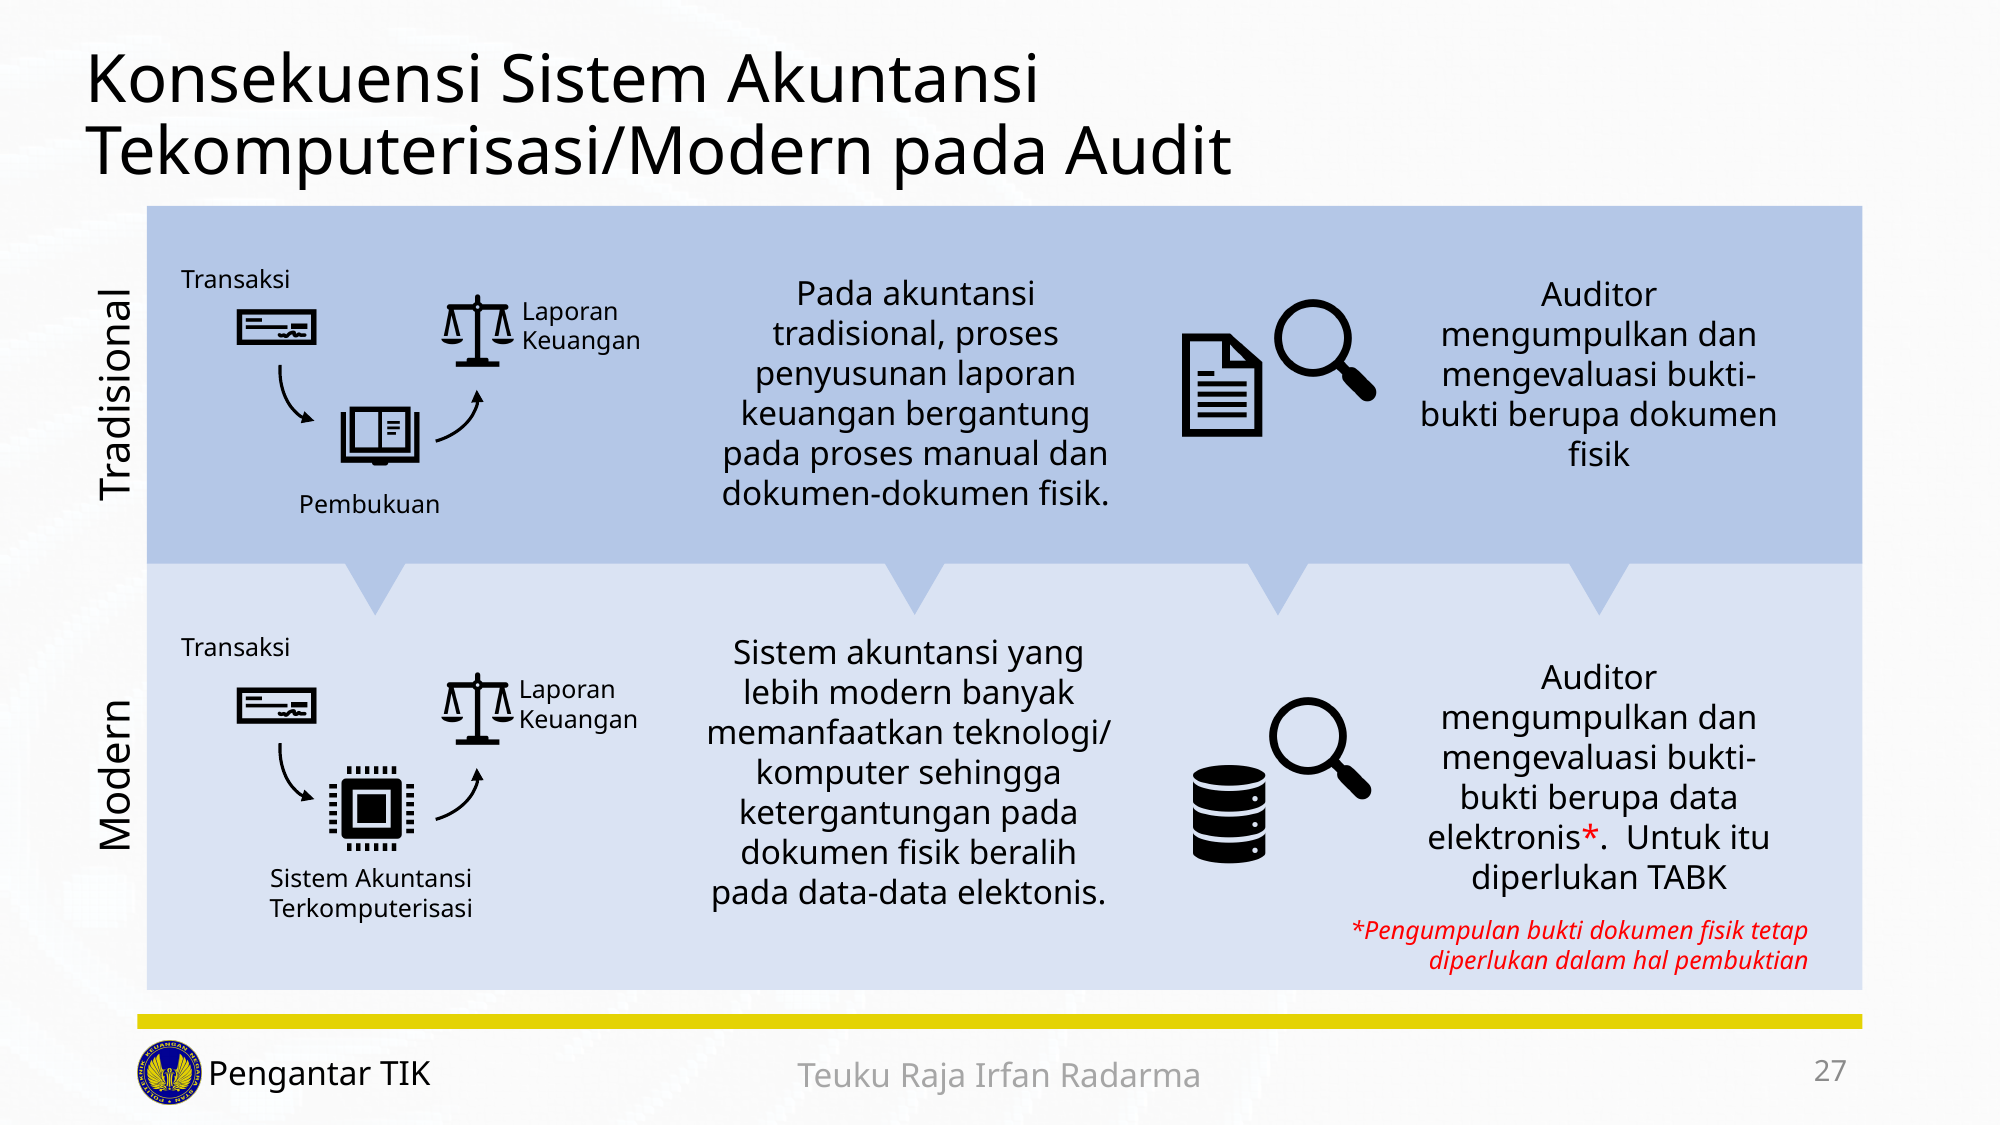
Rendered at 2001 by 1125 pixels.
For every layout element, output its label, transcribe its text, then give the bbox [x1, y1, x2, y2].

text_box [279, 749, 318, 802]
text_box Transaksi [166, 624, 306, 669]
text_box [874, 548, 955, 617]
picture [434, 665, 521, 752]
picture [233, 662, 320, 749]
picture [434, 287, 521, 374]
picture [1160, 288, 1387, 447]
picture [318, 755, 425, 863]
text_box Sistem Akuntansi Terkomputerisasi [231, 855, 512, 930]
text_box Tradisional [80, 273, 146, 517]
picture [137, 1040, 202, 1105]
text_box Transaksi [166, 256, 306, 302]
text_box Pembukuan [284, 481, 456, 527]
text_box [146, 565, 1863, 991]
picture [337, 392, 423, 479]
text_box [146, 205, 1863, 565]
text_box Laporan Keuangan [521, 665, 654, 741]
text_box Pada akuntansi tradisional, proses penyusunan laporan keuangan bergantung pada proses manual dan dokumen-dokumen fisik. [690, 264, 1142, 520]
picture [1167, 686, 1382, 876]
text_box *Pengumpulan bukti dokumen fisik tetap diperlukan dalam hal pembuktian [1292, 907, 1824, 983]
text_box [1238, 549, 1318, 618]
text_box [279, 371, 318, 424]
text_box Auditor mengumpulkan dan mengevaluasi bukti-bukti berupa dokumen fisik [1402, 265, 1796, 480]
slide_number 27 [1412, 1042, 1863, 1103]
text_box [425, 768, 484, 820]
text_box Modern [80, 683, 146, 869]
picture [233, 284, 320, 371]
text_box Auditor mengumpulkan dan mengevaluasi bukti-bukti berupa data elektronis*. Untuk itu diperlukan TABK [1402, 649, 1796, 904]
text_box [425, 389, 484, 442]
text_box [335, 549, 415, 618]
text_box Laporan Keuangan [521, 287, 657, 363]
text_box Sistem akuntansi yang lebih modern banyak memanfaatkan teknologi/ komputer sehingga ketergantungan pada dokumen fisik beralih pada data-data elektonis. [683, 623, 1135, 919]
title Konsekuensi Sistem Akuntansi Tekomputerisasi/Modern pada Audit [70, 81, 1488, 153]
text_box [1559, 549, 1640, 618]
